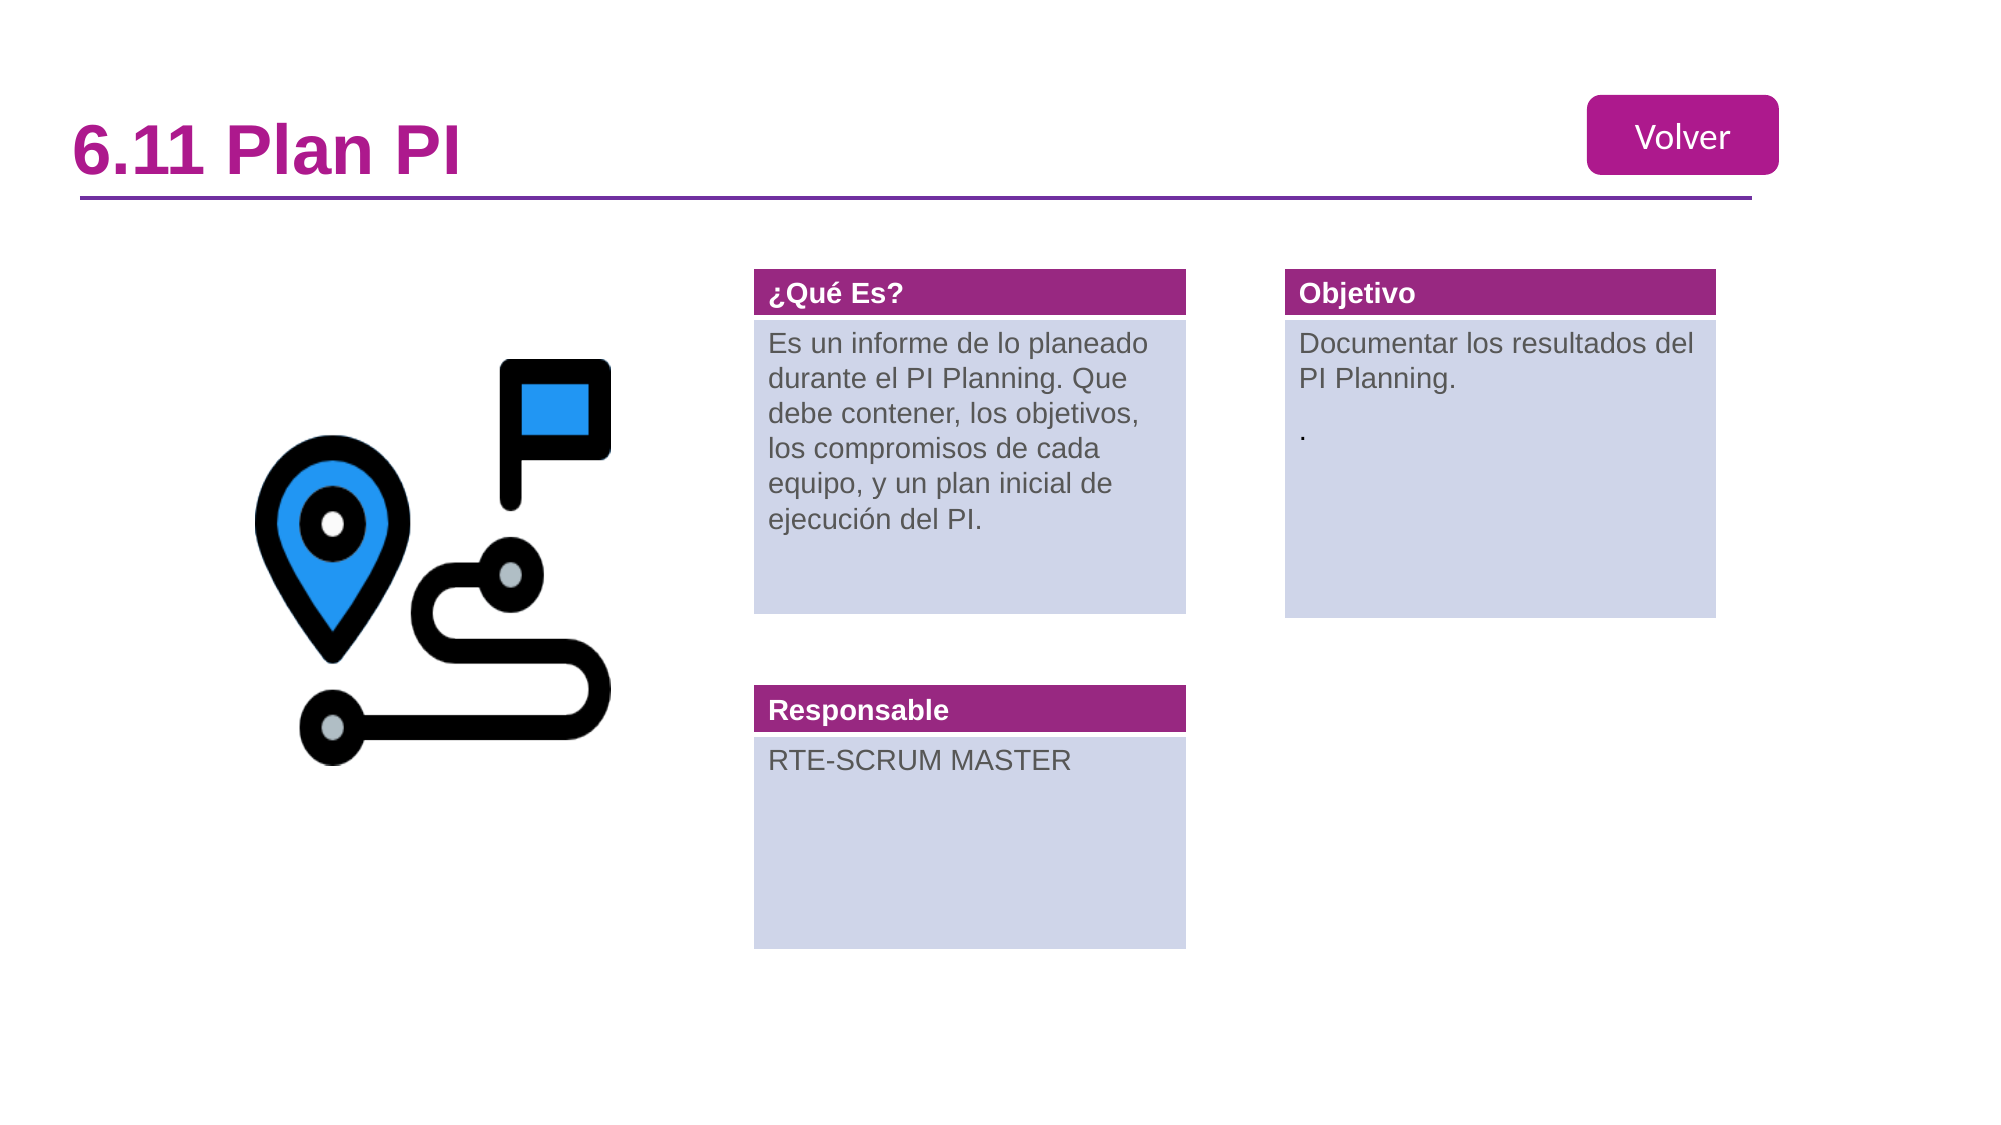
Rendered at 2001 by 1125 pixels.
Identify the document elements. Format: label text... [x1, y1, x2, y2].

text_box Volver [1586, 94, 1779, 175]
table_cell Es un informe de lo planeado durante el PI Planning. Que debe contener, los objetivos, los compromisos de cada equipo, y un plan inicial de ejecución del PI. [754, 320, 1186, 614]
picture [255, 359, 611, 766]
table_cell RTE-SCRUM MASTER [754, 737, 1186, 949]
table_cell Documentar los resultados del PI Planning. . [1285, 320, 1716, 618]
table_header Responsable [754, 685, 1186, 732]
text_box 6.11 Plan PI [57, 105, 1807, 198]
table_header Objetivo [1285, 269, 1716, 315]
table_header ¿Qué Es? [754, 269, 1186, 315]
